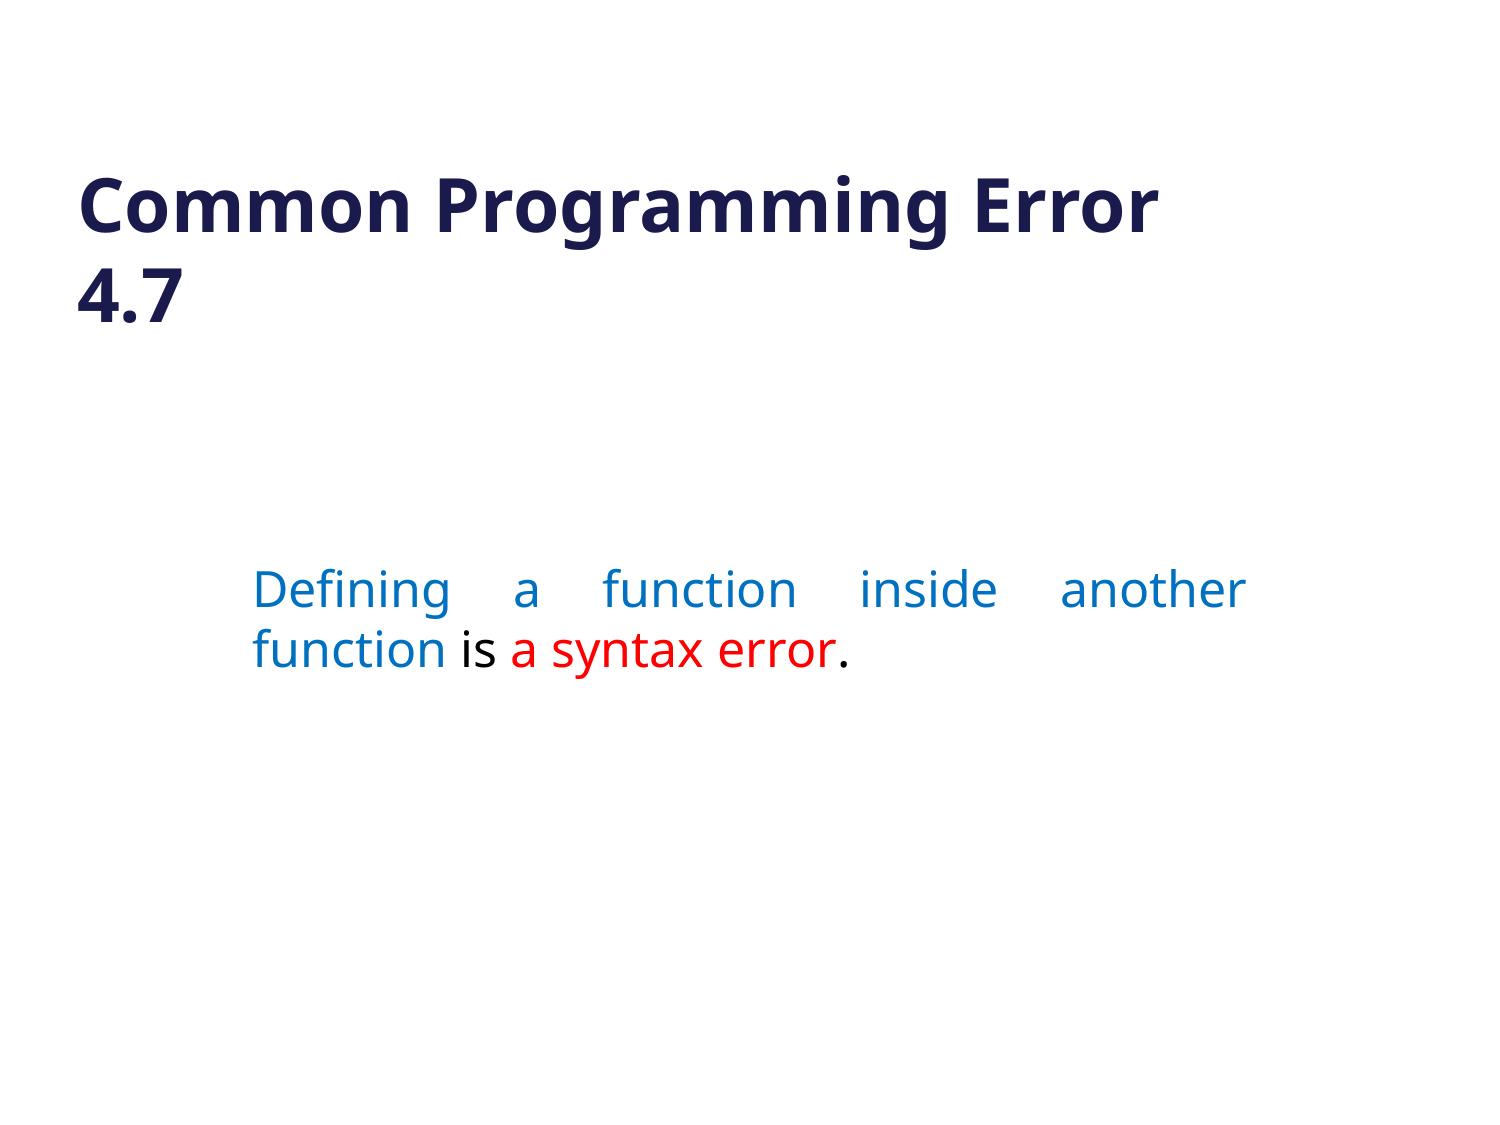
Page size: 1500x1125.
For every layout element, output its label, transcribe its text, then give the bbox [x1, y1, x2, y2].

list Defining a function inside another function is a syntax error. [237, 549, 1263, 687]
title Common Programming Error 4.7 [62, 149, 1225, 353]
